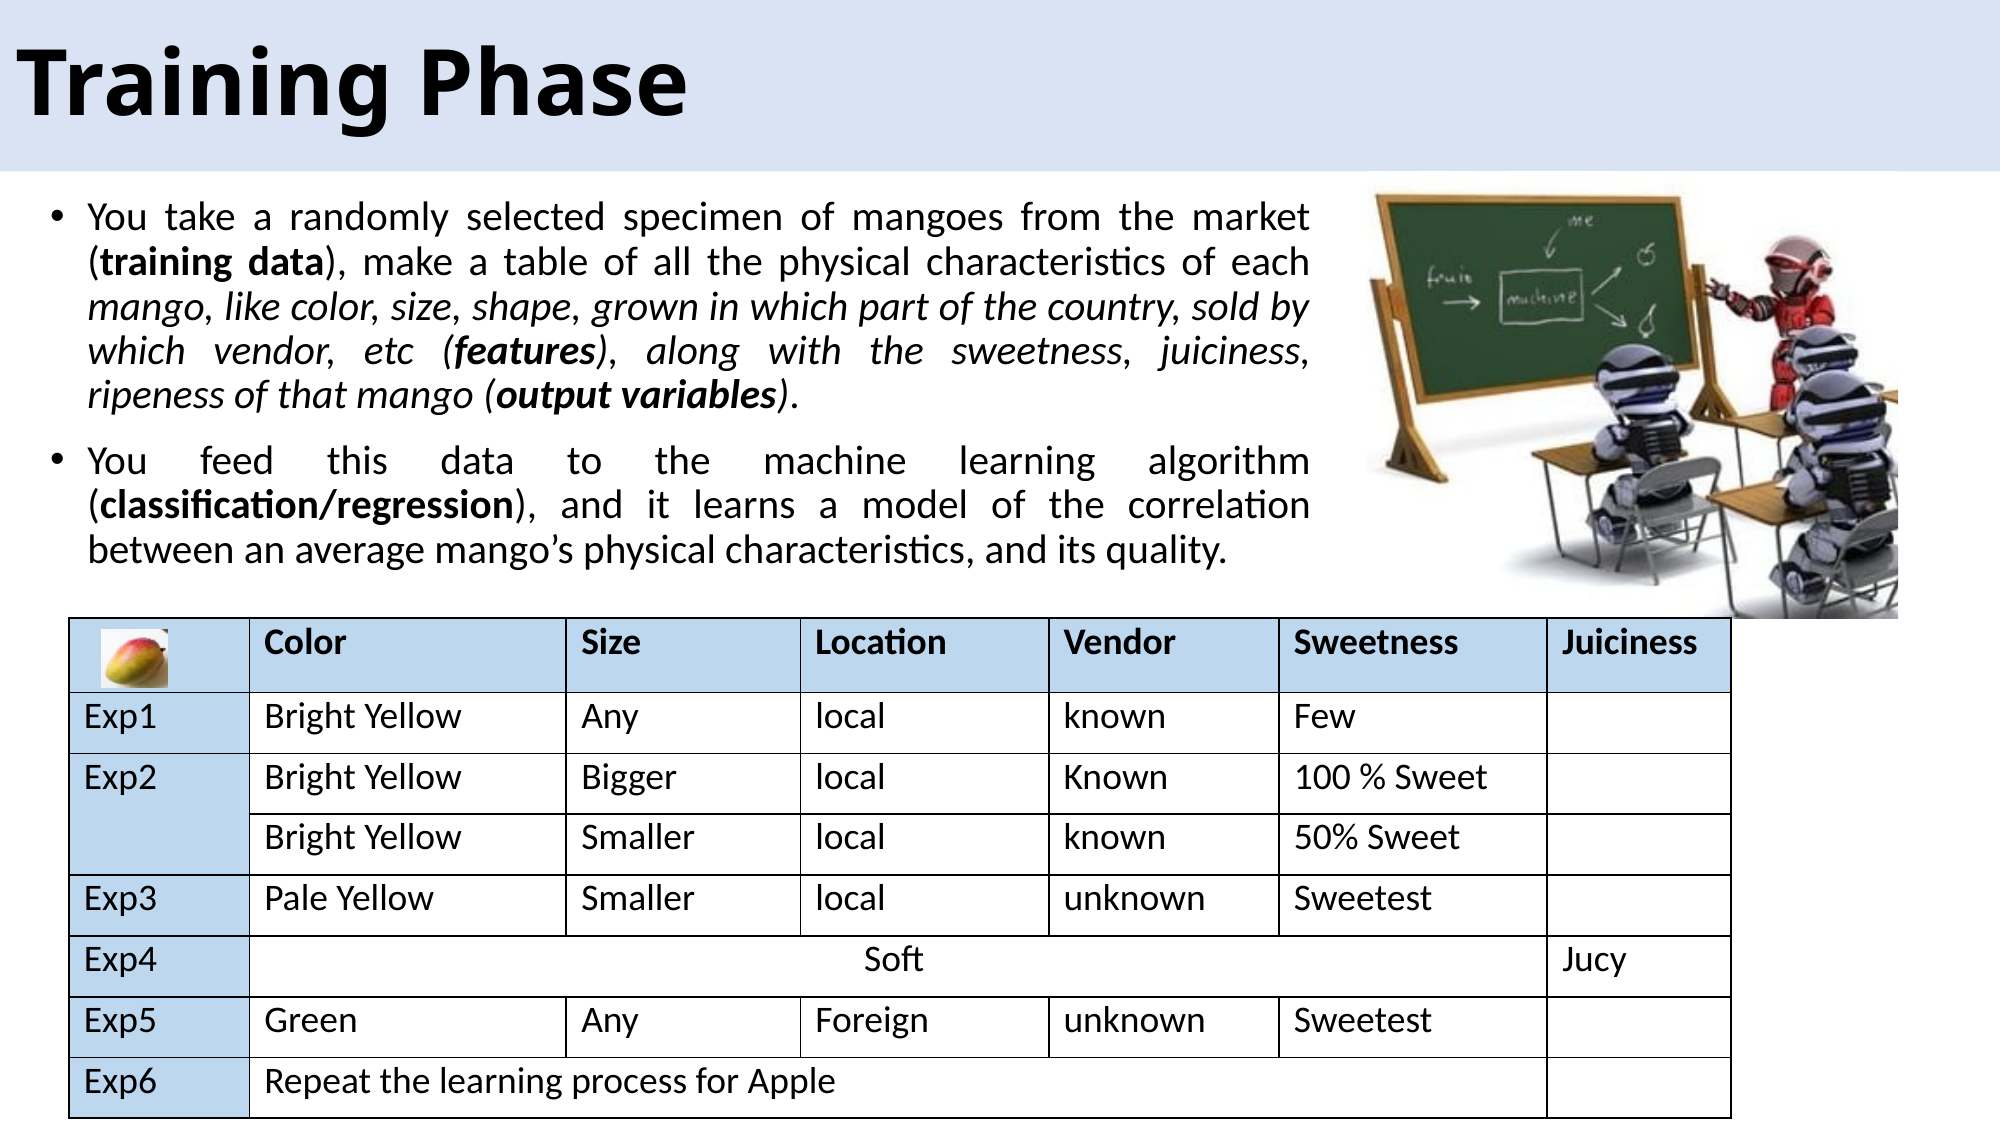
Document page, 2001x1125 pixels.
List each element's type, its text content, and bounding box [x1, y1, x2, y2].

table_cell Any [567, 693, 800, 753]
table_cell unknown [1050, 998, 1278, 1057]
table_cell Any [567, 998, 800, 1057]
picture [1367, 171, 1899, 619]
table_cell local [801, 815, 1048, 874]
table_cell Soft [250, 937, 1546, 996]
table_cell unknown [1050, 876, 1278, 935]
table_cell Jucy [1548, 937, 1730, 996]
table_cell Sweetest [1280, 876, 1546, 935]
table_cell Exp6 [70, 1058, 249, 1117]
table_cell [1548, 815, 1730, 874]
table_cell Repeat the learning process for Apple [250, 1058, 1546, 1117]
table_cell [1548, 693, 1730, 753]
table_cell Bright Yellow [250, 815, 565, 874]
table_header [70, 619, 249, 692]
table_cell Bright Yellow [250, 693, 565, 753]
picture [101, 629, 168, 688]
table_cell [1548, 876, 1730, 935]
table_cell known [1050, 815, 1278, 874]
table_cell Pale Yellow [250, 876, 565, 935]
table_cell Exp1 [70, 693, 249, 753]
table_cell Bright Yellow [250, 754, 565, 813]
table_cell Bigger [567, 754, 800, 813]
title Training Phase [0, 0, 2000, 172]
table_cell Few [1280, 693, 1546, 753]
table_cell Smaller [567, 815, 800, 874]
table_cell Smaller [567, 876, 800, 935]
list You take a randomly selected specimen of mangoes from the market (training data), make a table of all the physical characteristics of each mango, like color, size, shape, grown in which part of the country, sold by which vendor, etc (features), along with the sweetness, juiciness, ripeness of that mango (output variables). You feed this data to the machine learning algorithm (classification/regression), and it learns a model of the correlation between an average mango’s physical characteristics, and its quality. [35, 187, 1327, 583]
table_cell Green [250, 998, 565, 1057]
table_cell Sweetest [1280, 998, 1546, 1057]
table_cell Exp4 [70, 937, 249, 996]
table_cell local [801, 754, 1048, 813]
table_cell local [801, 876, 1048, 935]
table_cell [1548, 754, 1730, 813]
table_cell known [1050, 693, 1278, 753]
table_cell Exp5 [70, 998, 249, 1057]
table_header Vendor [1050, 619, 1278, 692]
table_cell Exp2 [70, 754, 249, 874]
table_header Juiciness [1548, 619, 1730, 692]
table_cell [1548, 1058, 1730, 1117]
table_header Color [250, 619, 565, 692]
table_cell 100 % Sweet [1280, 754, 1546, 813]
table_cell Foreign [801, 998, 1048, 1057]
table_cell Exp3 [70, 876, 249, 935]
table_header Location [801, 619, 1048, 692]
table_cell Known [1050, 754, 1278, 813]
table_header Sweetness [1280, 619, 1546, 692]
table_cell 50% Sweet [1280, 815, 1546, 874]
table_header Size [567, 619, 800, 692]
table_cell local [801, 693, 1048, 753]
table_cell [1548, 998, 1730, 1057]
